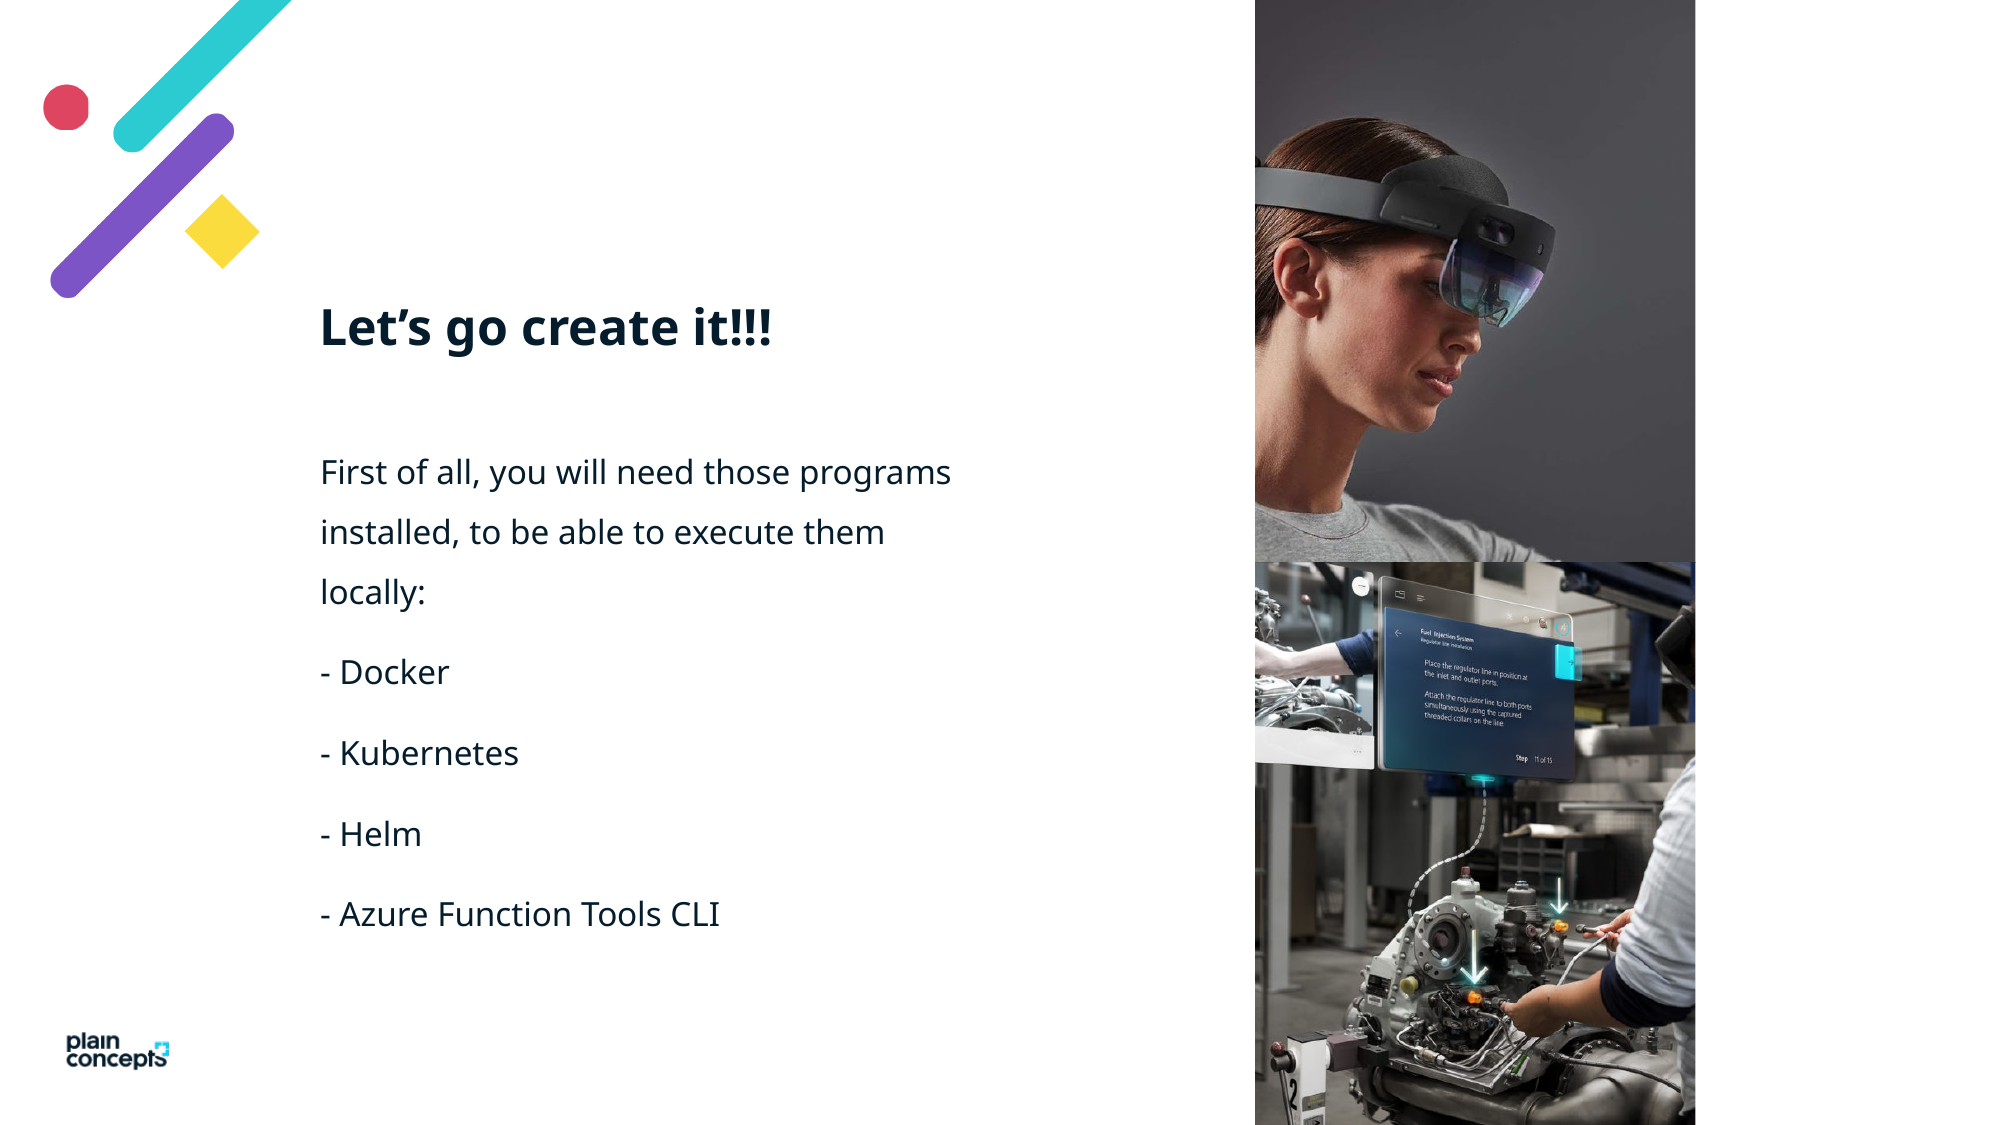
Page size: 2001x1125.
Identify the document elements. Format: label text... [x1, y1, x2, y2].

title Let’s go create it!!! [304, 136, 984, 364]
list First of all, you will need those programs installed, to be able to execute them locally: - Docker - Kubernetes - Helm - Azure Function Tools CLI [305, 424, 984, 989]
picture [0, 0, 2001, 1125]
